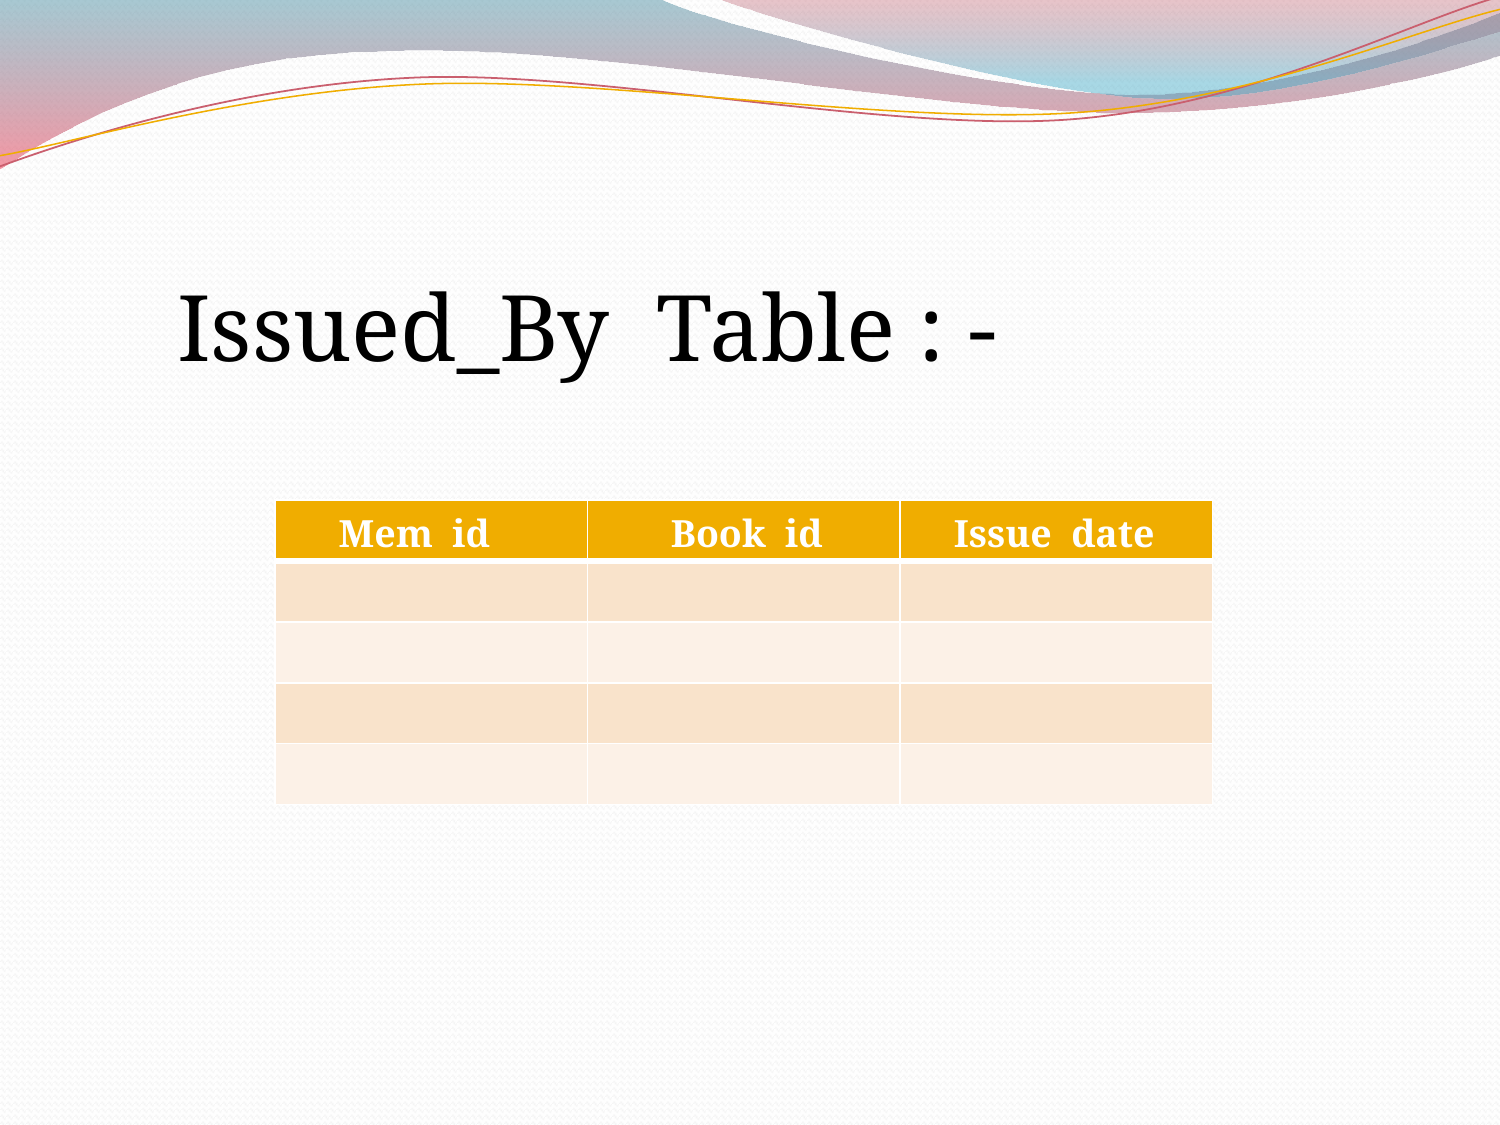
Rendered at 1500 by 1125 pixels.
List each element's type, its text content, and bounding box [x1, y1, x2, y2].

table_cell [901, 564, 1212, 621]
table_cell [276, 623, 587, 682]
table_cell [901, 744, 1212, 804]
table_header Issue date [901, 501, 1212, 558]
table_cell [276, 684, 587, 743]
table_cell [901, 623, 1212, 682]
table_cell [588, 623, 899, 682]
table_cell [588, 744, 899, 804]
text_box Issued_By Table : - [162, 262, 1225, 388]
table_cell [588, 684, 899, 743]
table_header Mem id [276, 501, 587, 558]
table_cell [901, 684, 1212, 743]
table_cell [276, 744, 587, 804]
table_header Book id [588, 501, 899, 558]
table_cell [588, 564, 899, 621]
table_cell [276, 564, 587, 621]
